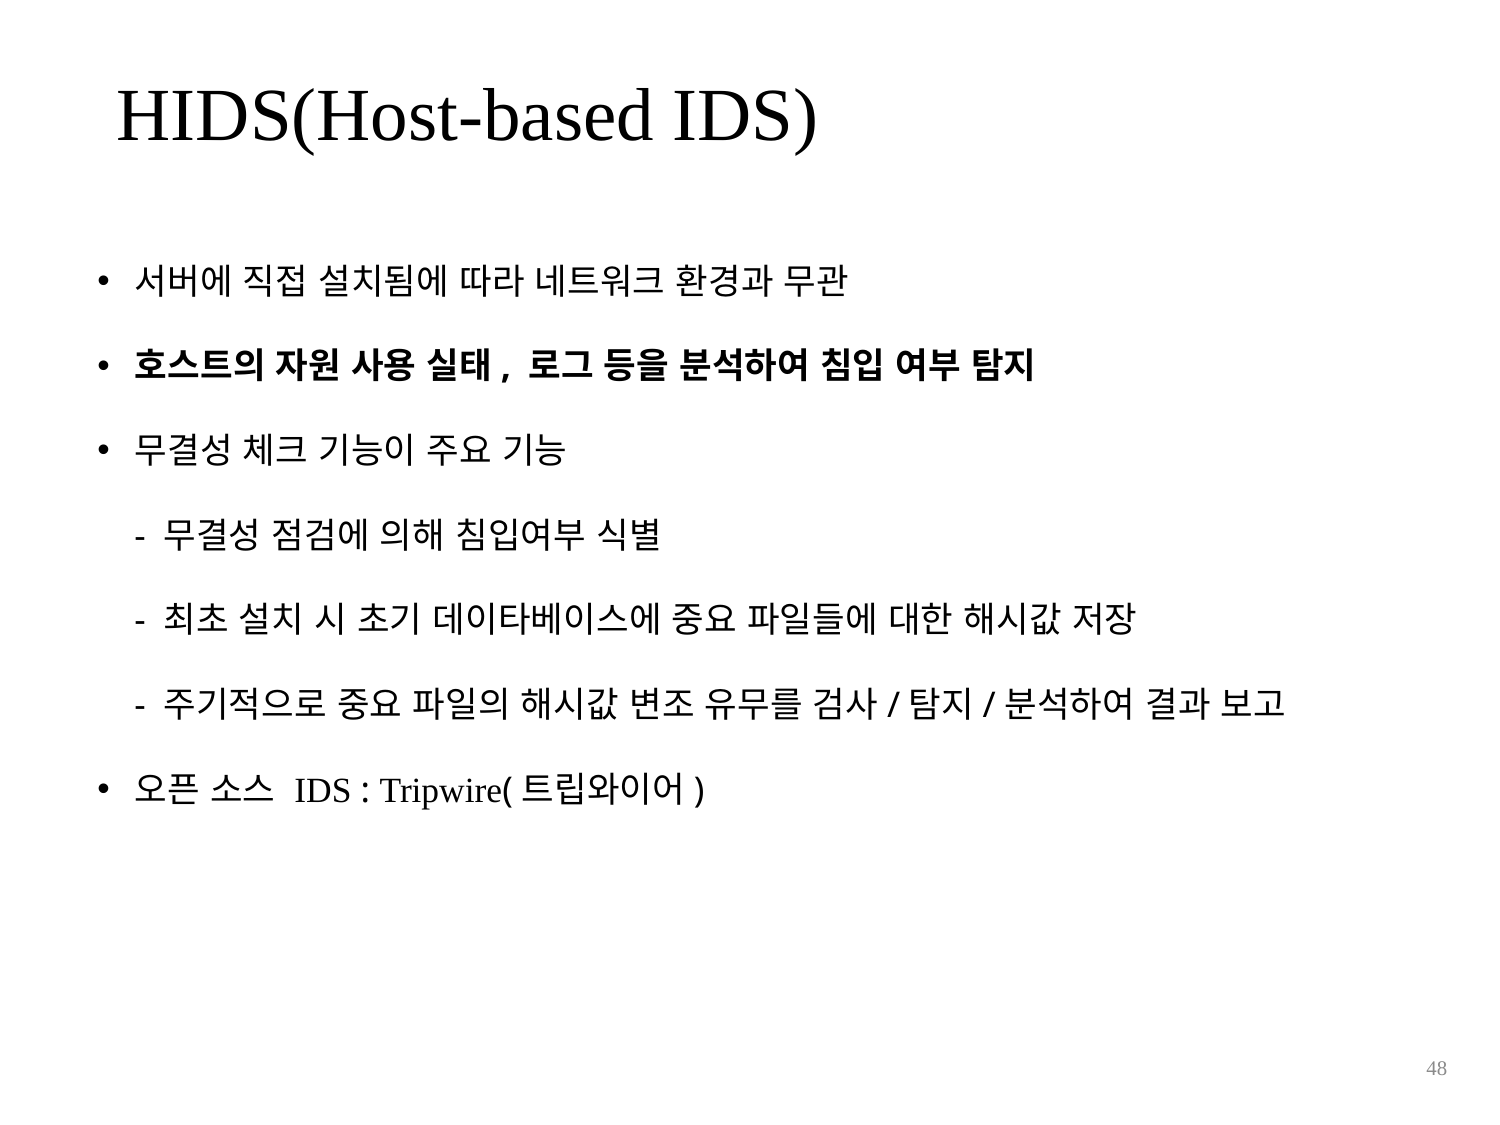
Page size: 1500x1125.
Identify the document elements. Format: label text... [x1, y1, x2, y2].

list 서버에 직접 설치됨에 따라 네트워크 환경과 무관 호스트의 자원 사용 실태, 로그 등을 분석하여 침입 여부 탐지 무결성 체크 기능이 주요 기능 - 무결성 점검에 의해 침입여부 식별 - 최초 설치 시 초기 데이타베이스에 중요 파일들에 대한 해시값 저장 - 주기적으로 중요 파일의 해시값 변조 유무를 검사/탐지/분석하여 결과 보고 오픈 소스 IDS : Tripwire(트립와이어) [82, 230, 1450, 859]
slide_number 48 [1124, 1037, 1463, 1097]
title HIDS(Host-based IDS) [101, 56, 1396, 175]
